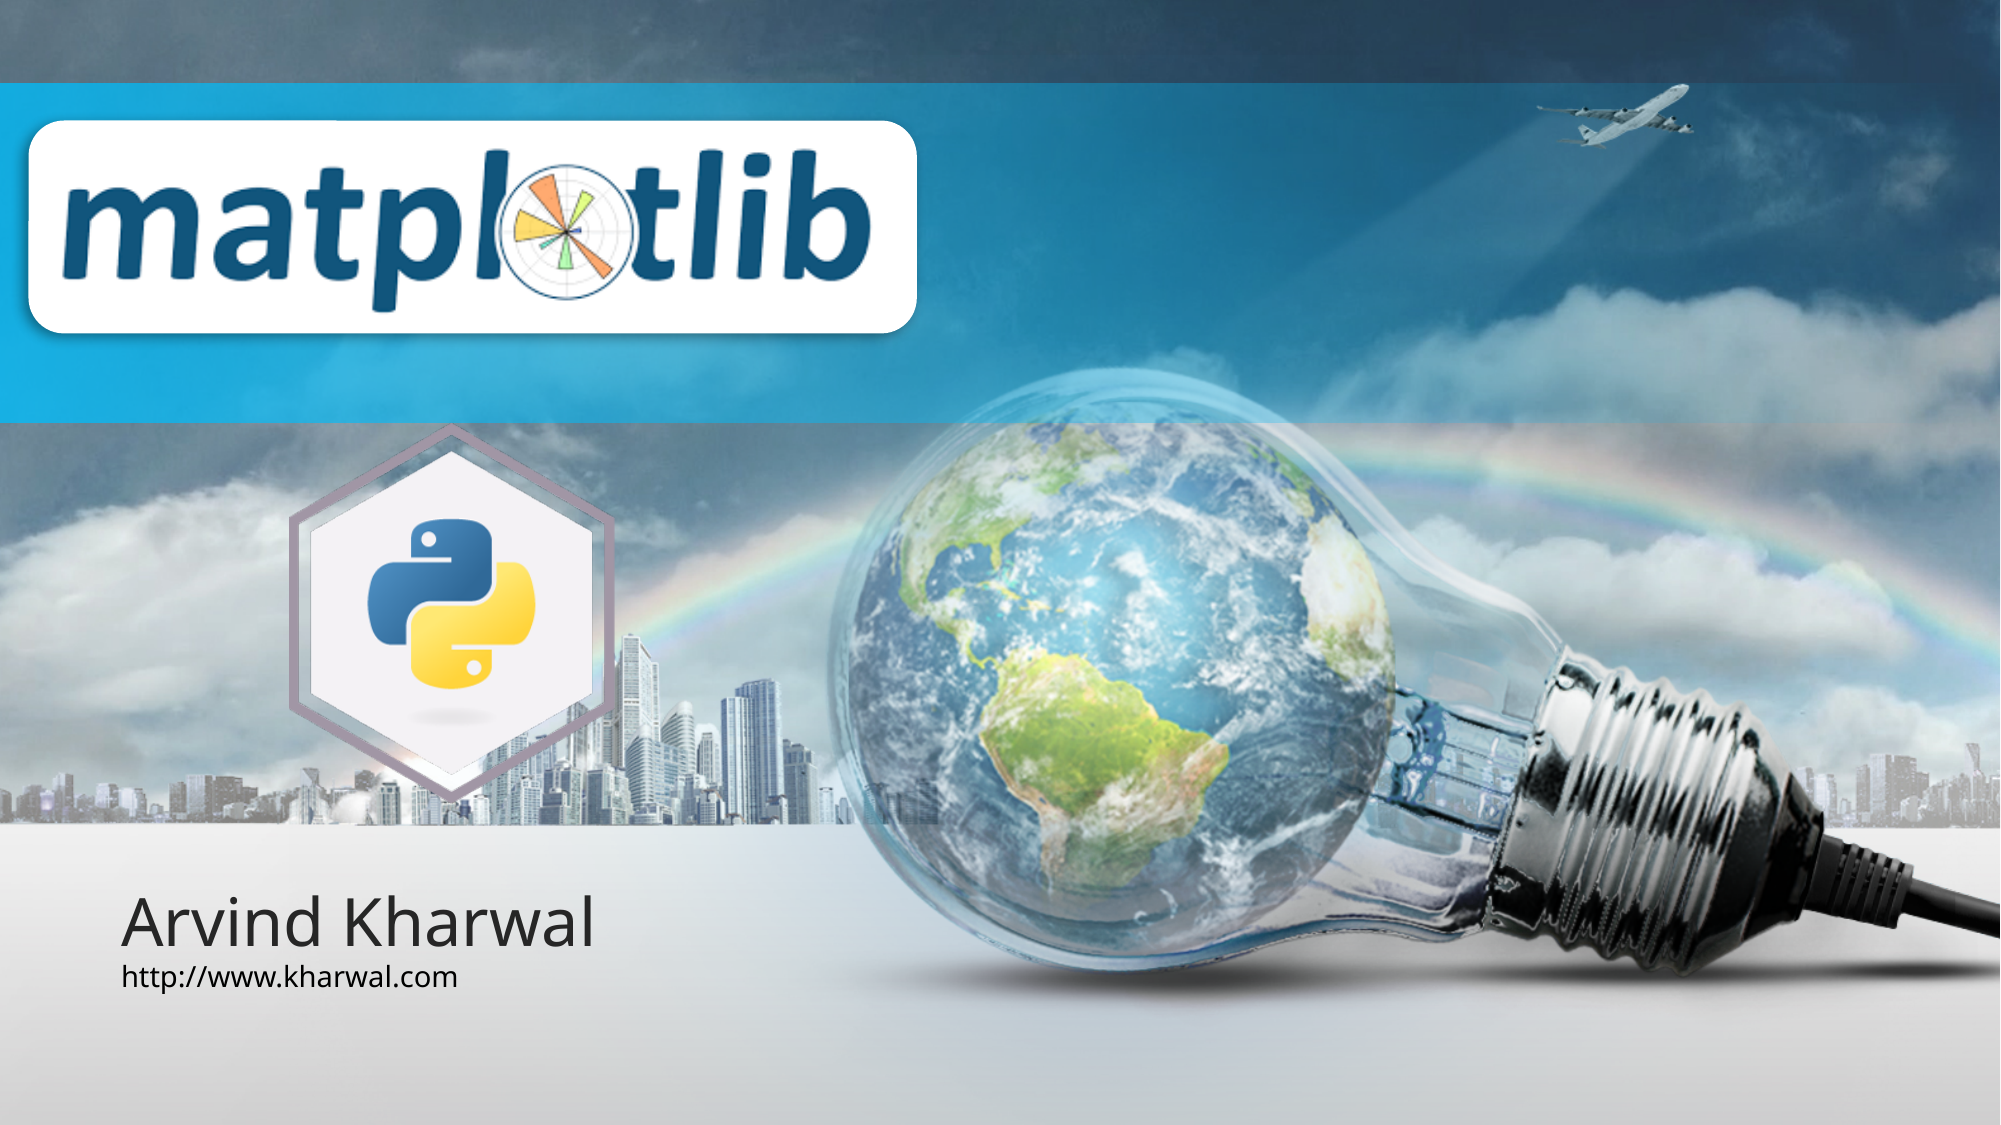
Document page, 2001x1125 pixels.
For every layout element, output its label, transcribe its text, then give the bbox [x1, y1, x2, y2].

text_box http://www.kharwal.com [106, 968, 289, 1001]
picture [0, 0, 2001, 1125]
text_box [0, 83, 289, 424]
text_box Arvind Kharwal [106, 872, 289, 968]
